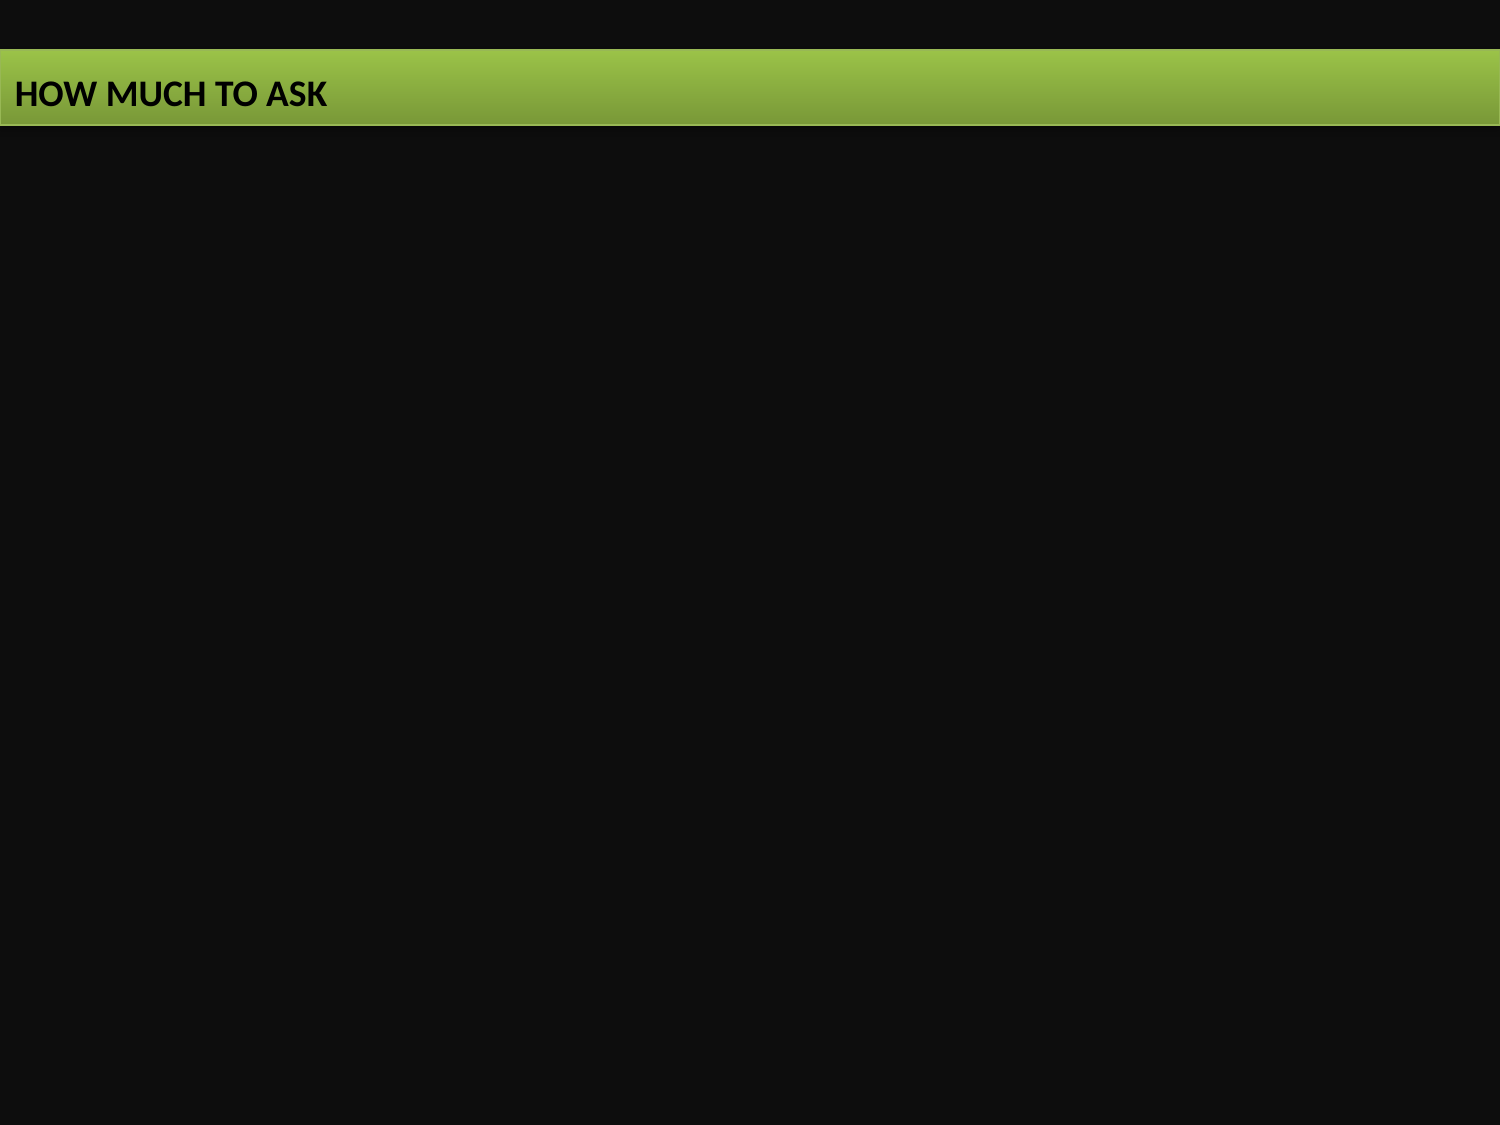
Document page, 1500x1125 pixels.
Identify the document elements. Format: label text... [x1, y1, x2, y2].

text_box HOW MUCH TO ASK [0, 49, 1500, 126]
